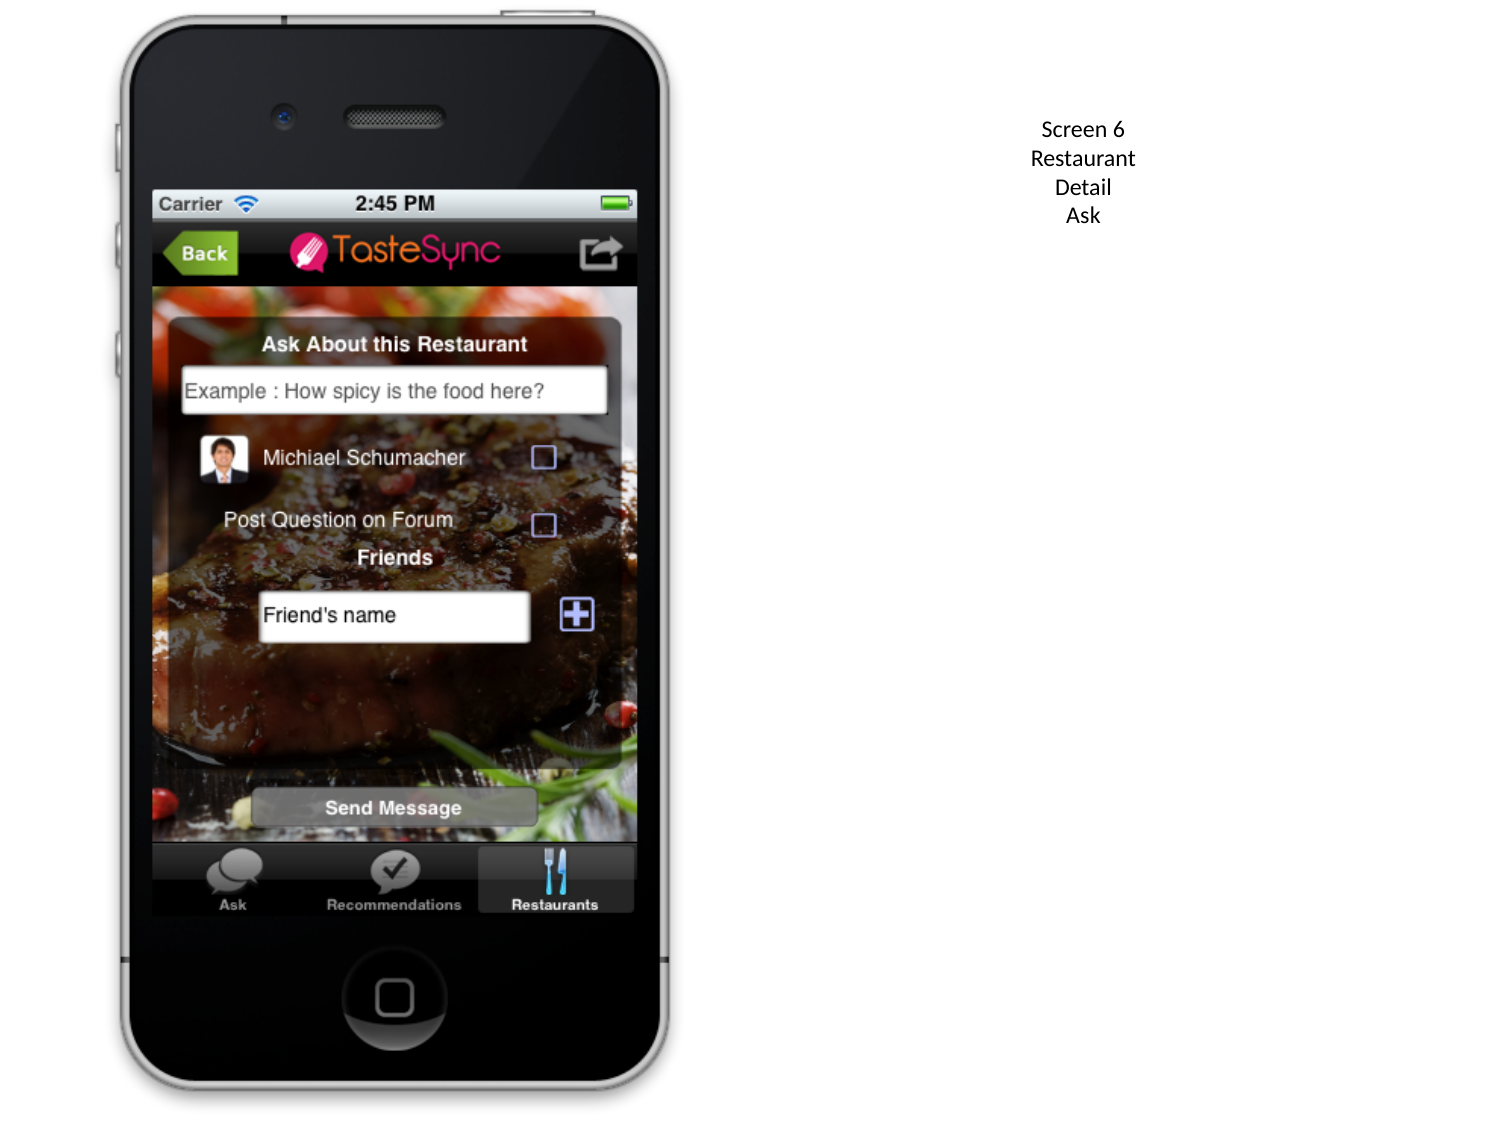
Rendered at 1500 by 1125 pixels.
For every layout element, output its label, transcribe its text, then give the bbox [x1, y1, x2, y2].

picture [95, 0, 695, 1125]
title Screen 6 Restaurant Detail Ask [792, 106, 1374, 265]
